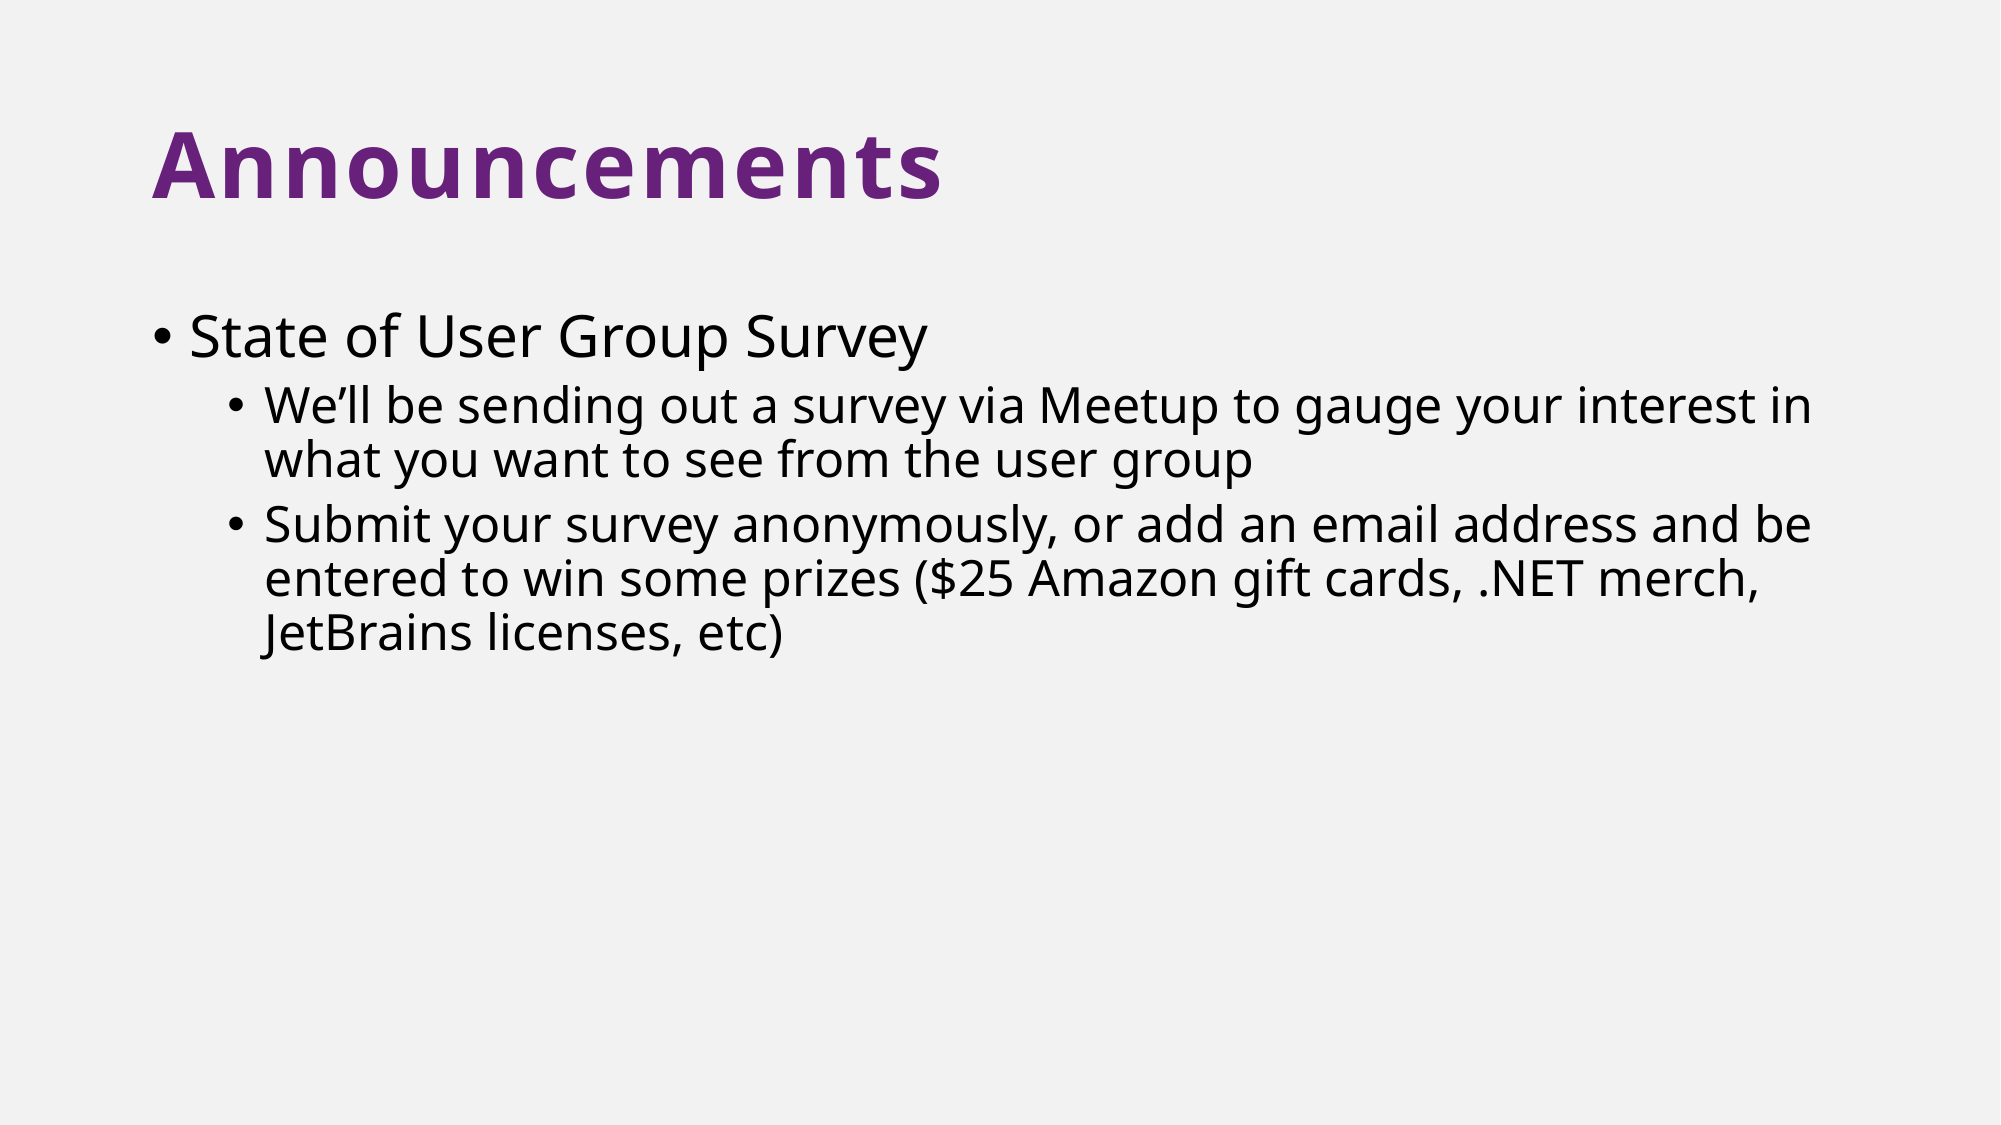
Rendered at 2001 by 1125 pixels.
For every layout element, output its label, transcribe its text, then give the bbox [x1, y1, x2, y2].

list State of User Group Survey We’ll be sending out a survey via Meetup to gauge your interest in what you want to see from the user group Submit your survey anonymously, or add an email address and be entered to win some prizes ($25 Amazon gift cards, .NET merch, JetBrains licenses, etc) [137, 299, 1863, 1014]
title Announcements [137, 59, 1863, 278]
